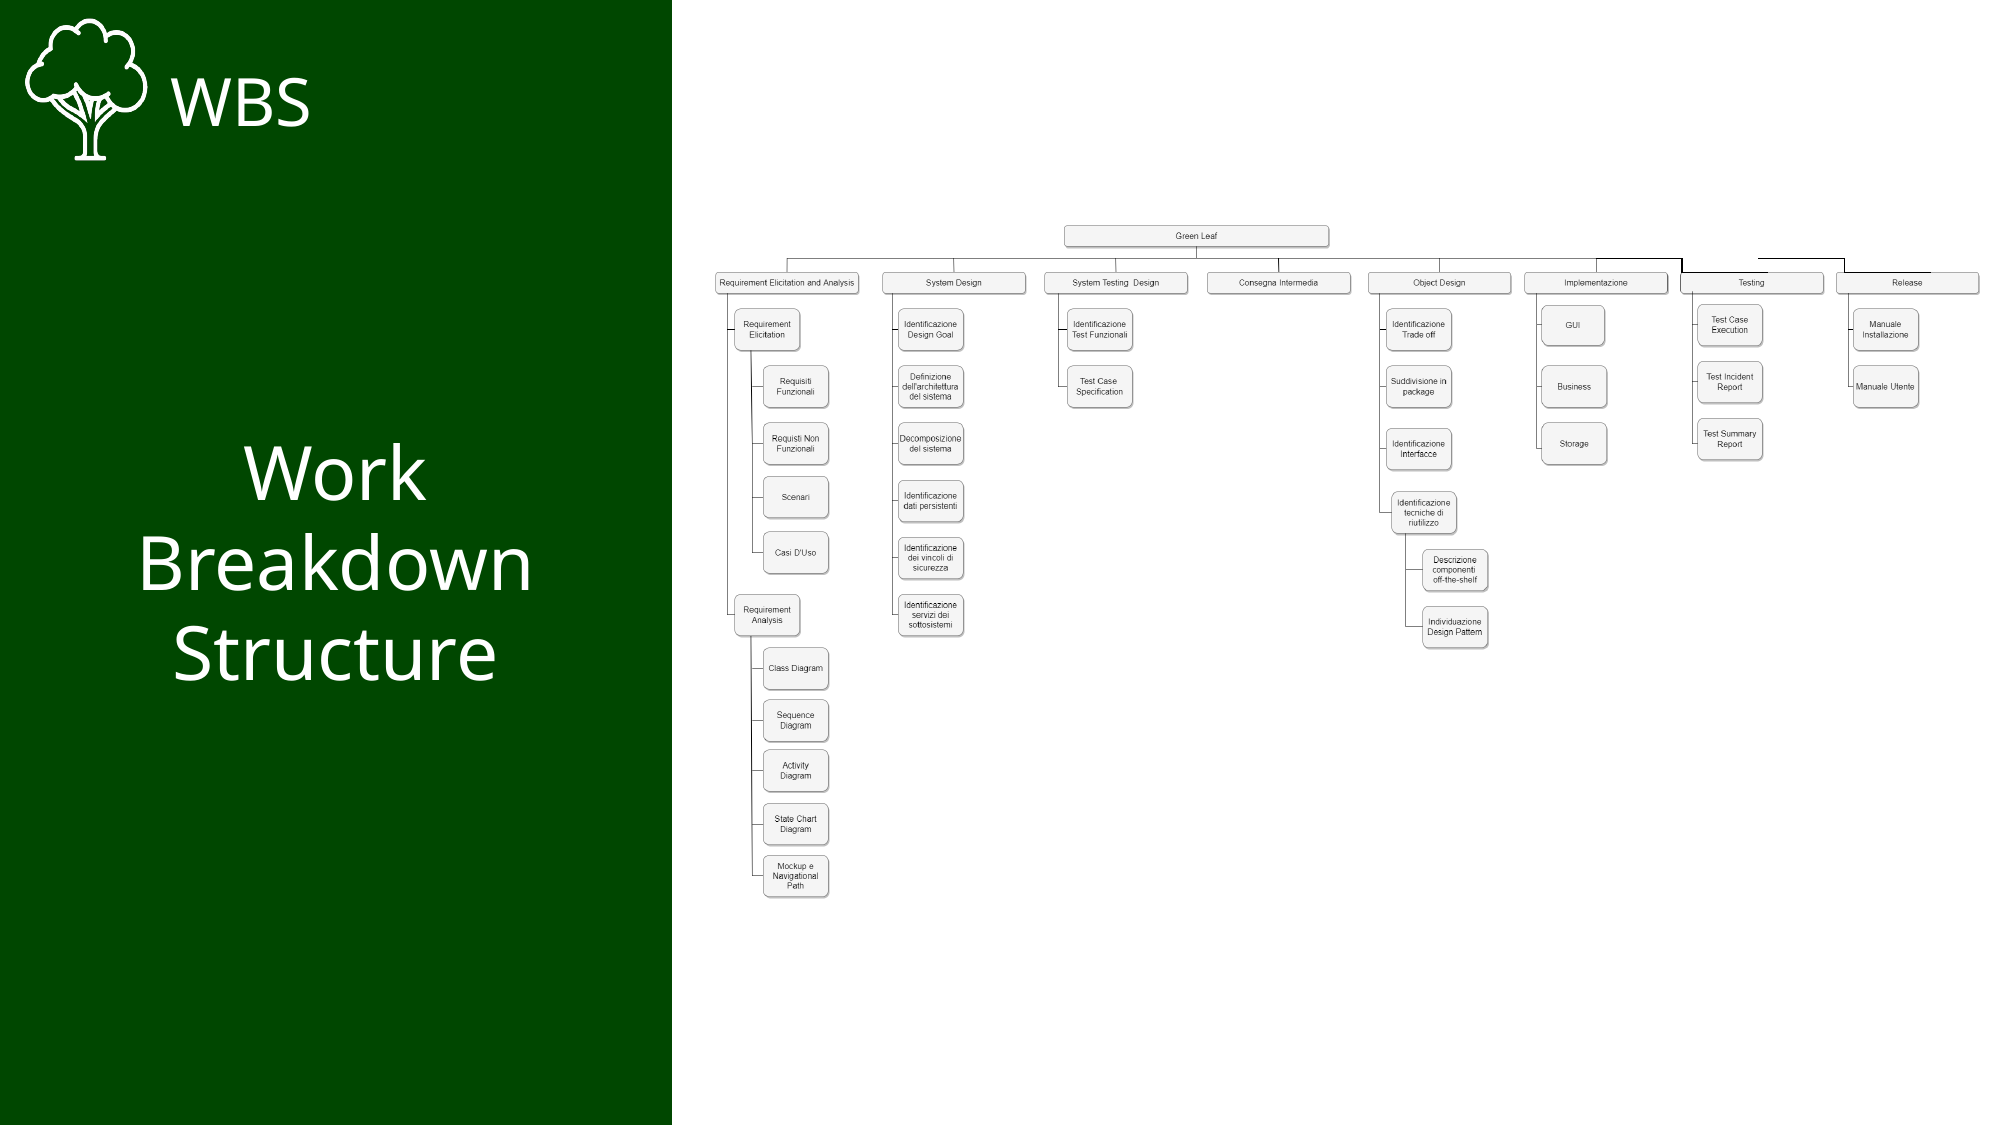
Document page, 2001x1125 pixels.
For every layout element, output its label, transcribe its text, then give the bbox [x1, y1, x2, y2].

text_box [1758, 258, 1931, 273]
picture [710, 220, 1986, 904]
text_box [0, 0, 672, 1125]
picture [17, 9, 156, 168]
text_box Work Breakdown Structure [84, 418, 587, 704]
text_box WBS [156, 52, 635, 147]
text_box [1595, 258, 1758, 273]
